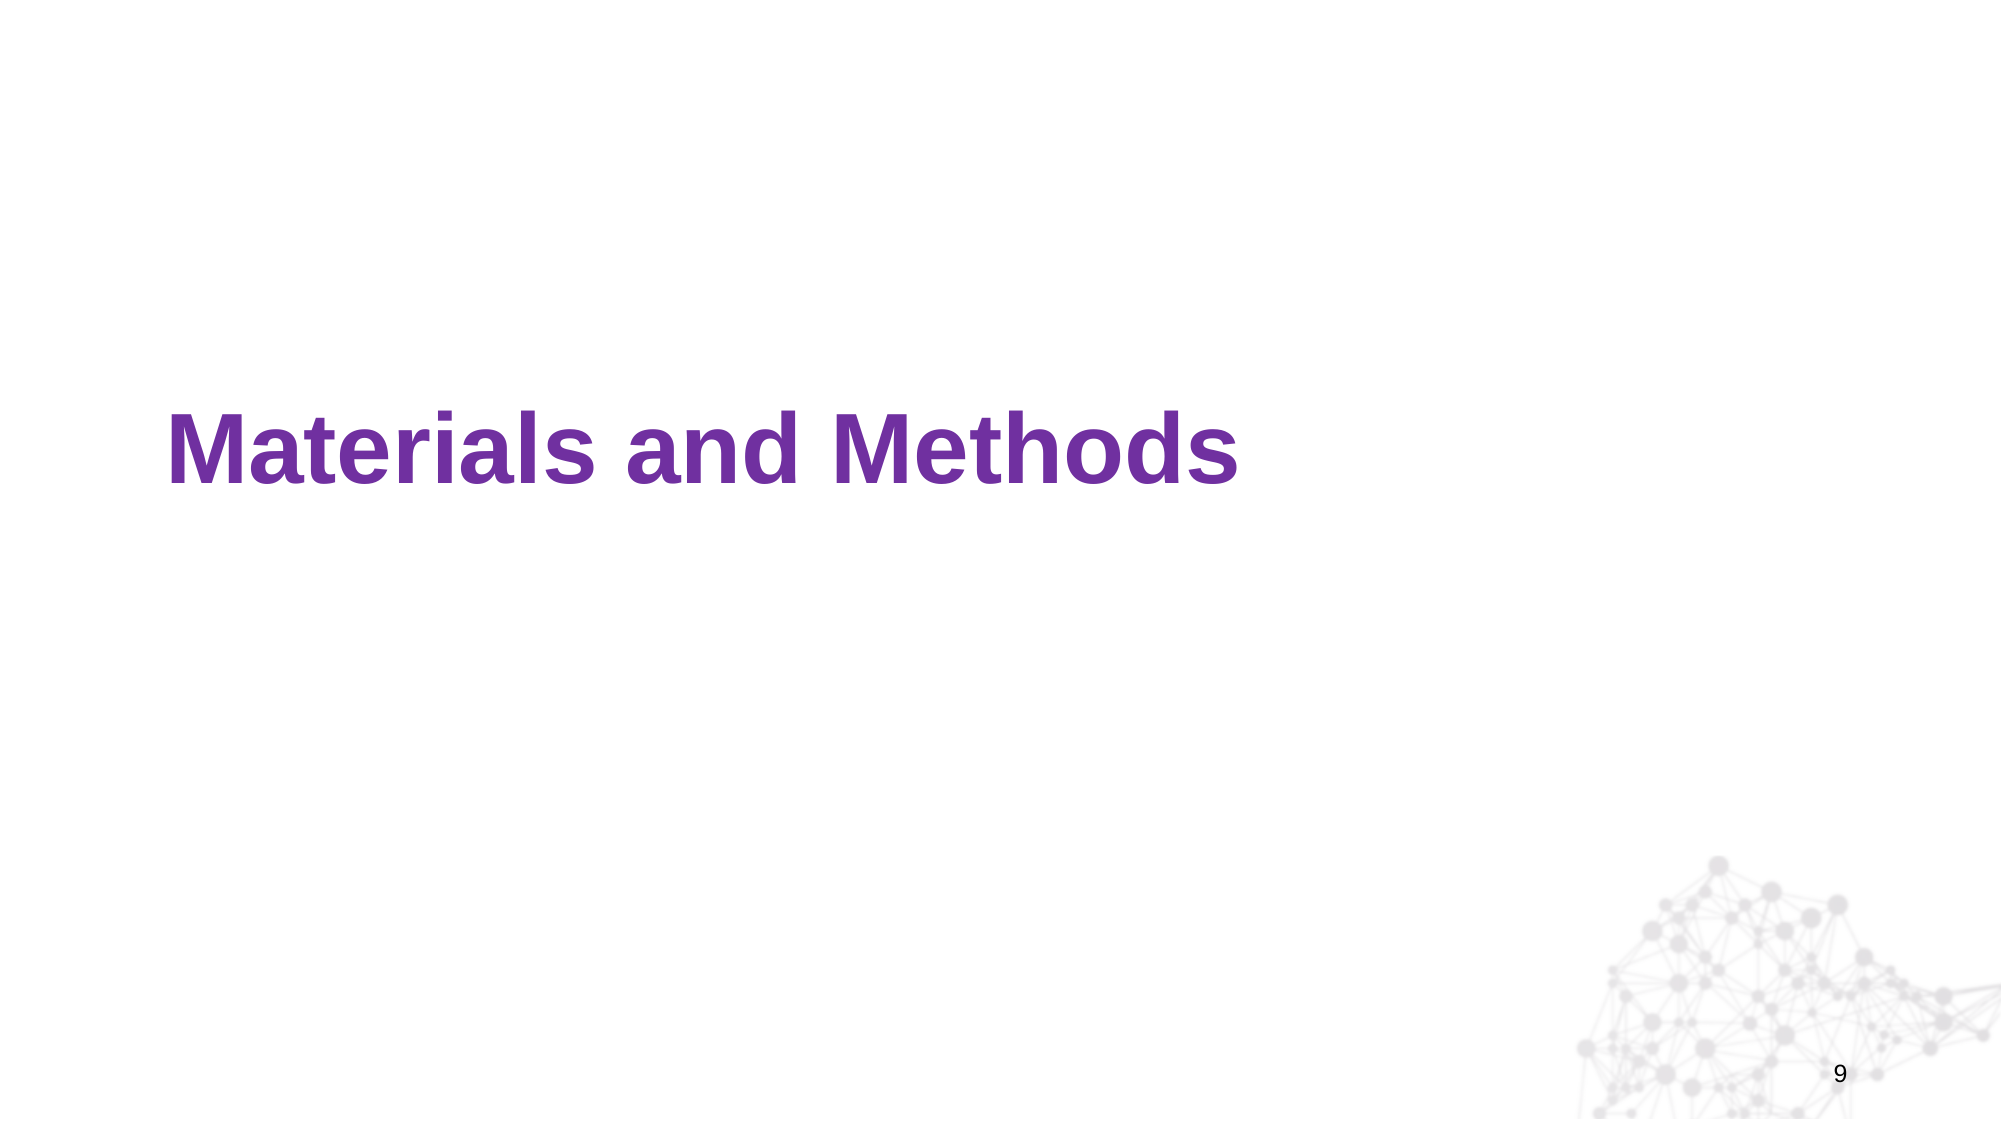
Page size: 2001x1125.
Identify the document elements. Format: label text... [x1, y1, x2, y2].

title Materials and Methods [0, 272, 2000, 630]
slide_number 9 [1412, 1042, 1863, 1103]
